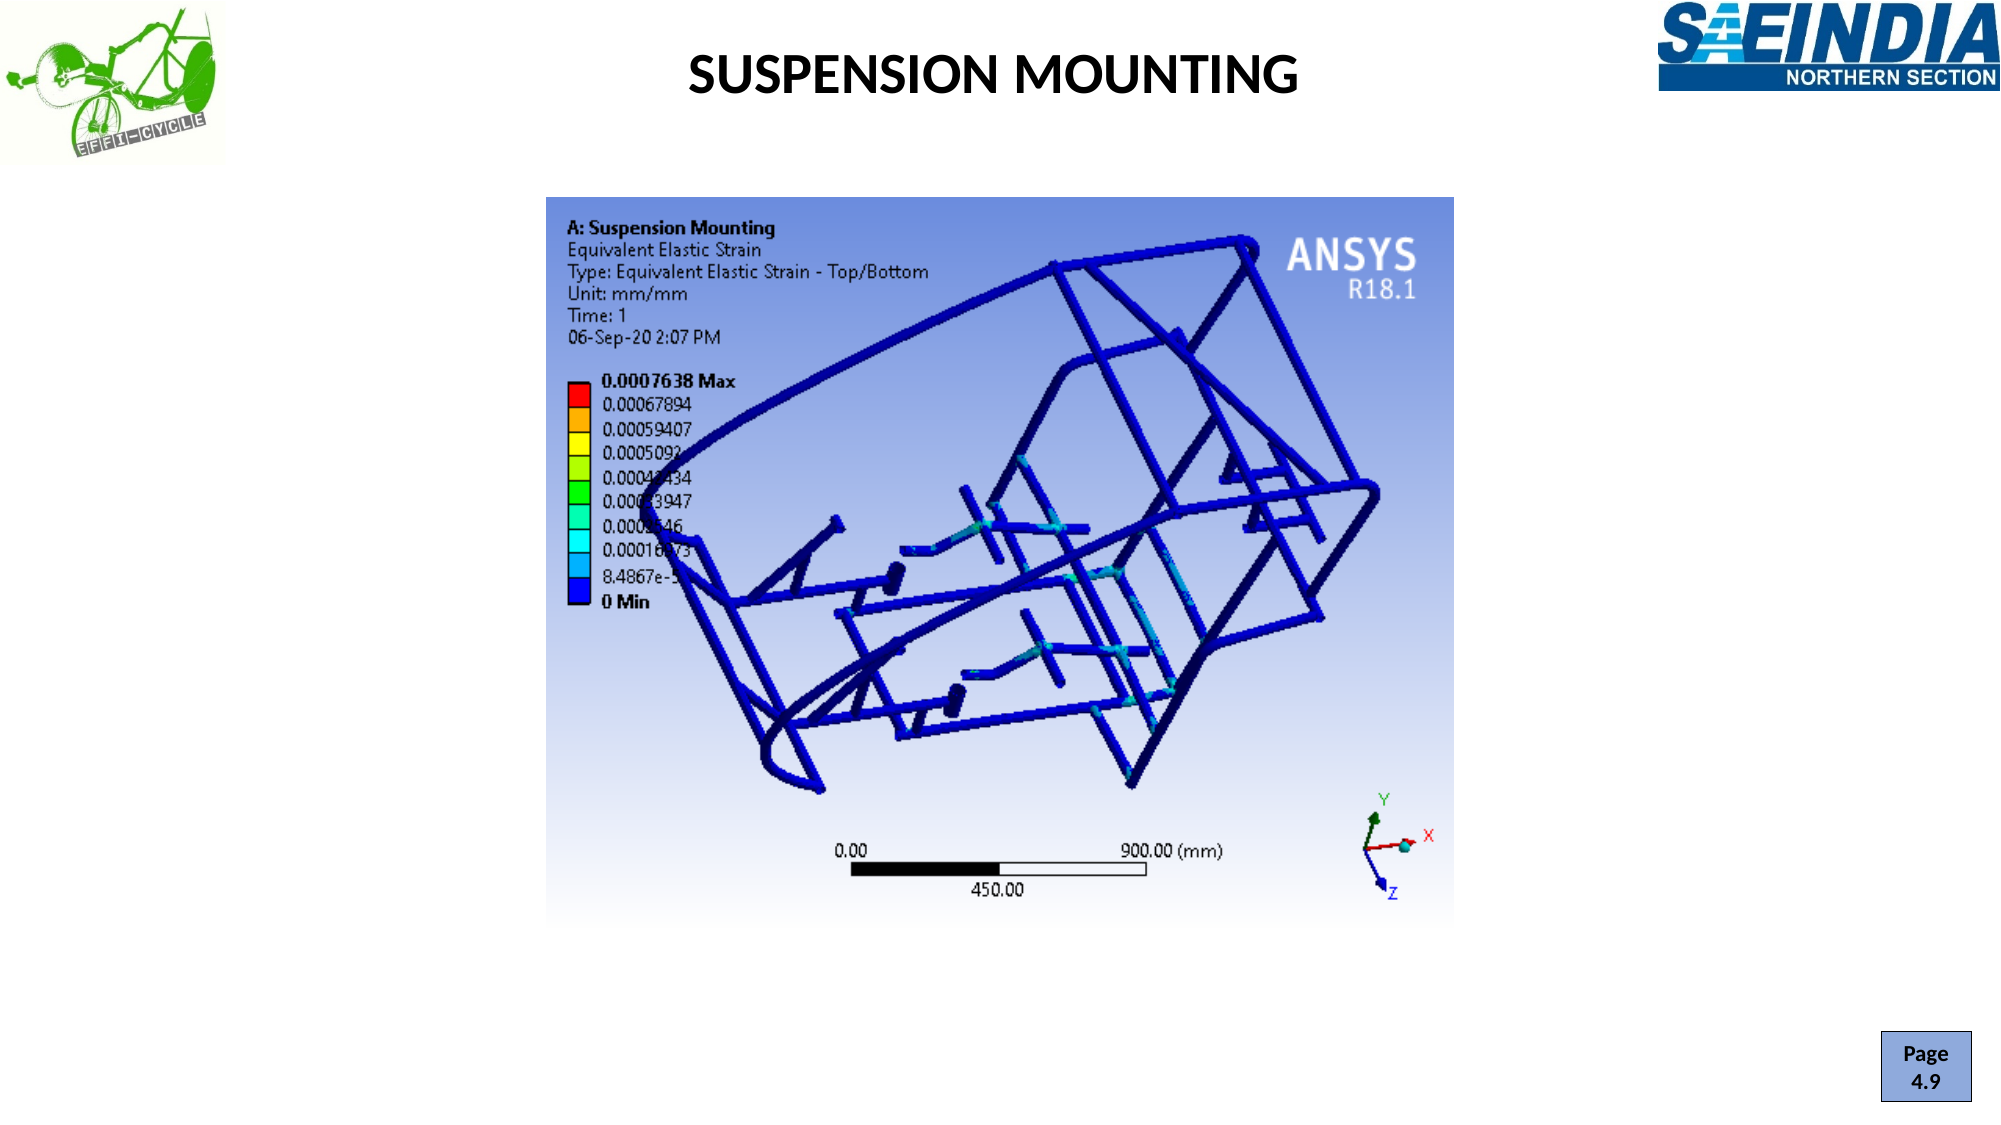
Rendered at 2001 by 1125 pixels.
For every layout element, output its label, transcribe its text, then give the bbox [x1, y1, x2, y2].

picture [546, 197, 1454, 928]
text_box Page 4.9 [1881, 1031, 1972, 1102]
picture [1658, 1, 2000, 91]
text_box SUSPENSION MOUNTING [372, 18, 1616, 131]
picture [0, 1, 226, 165]
